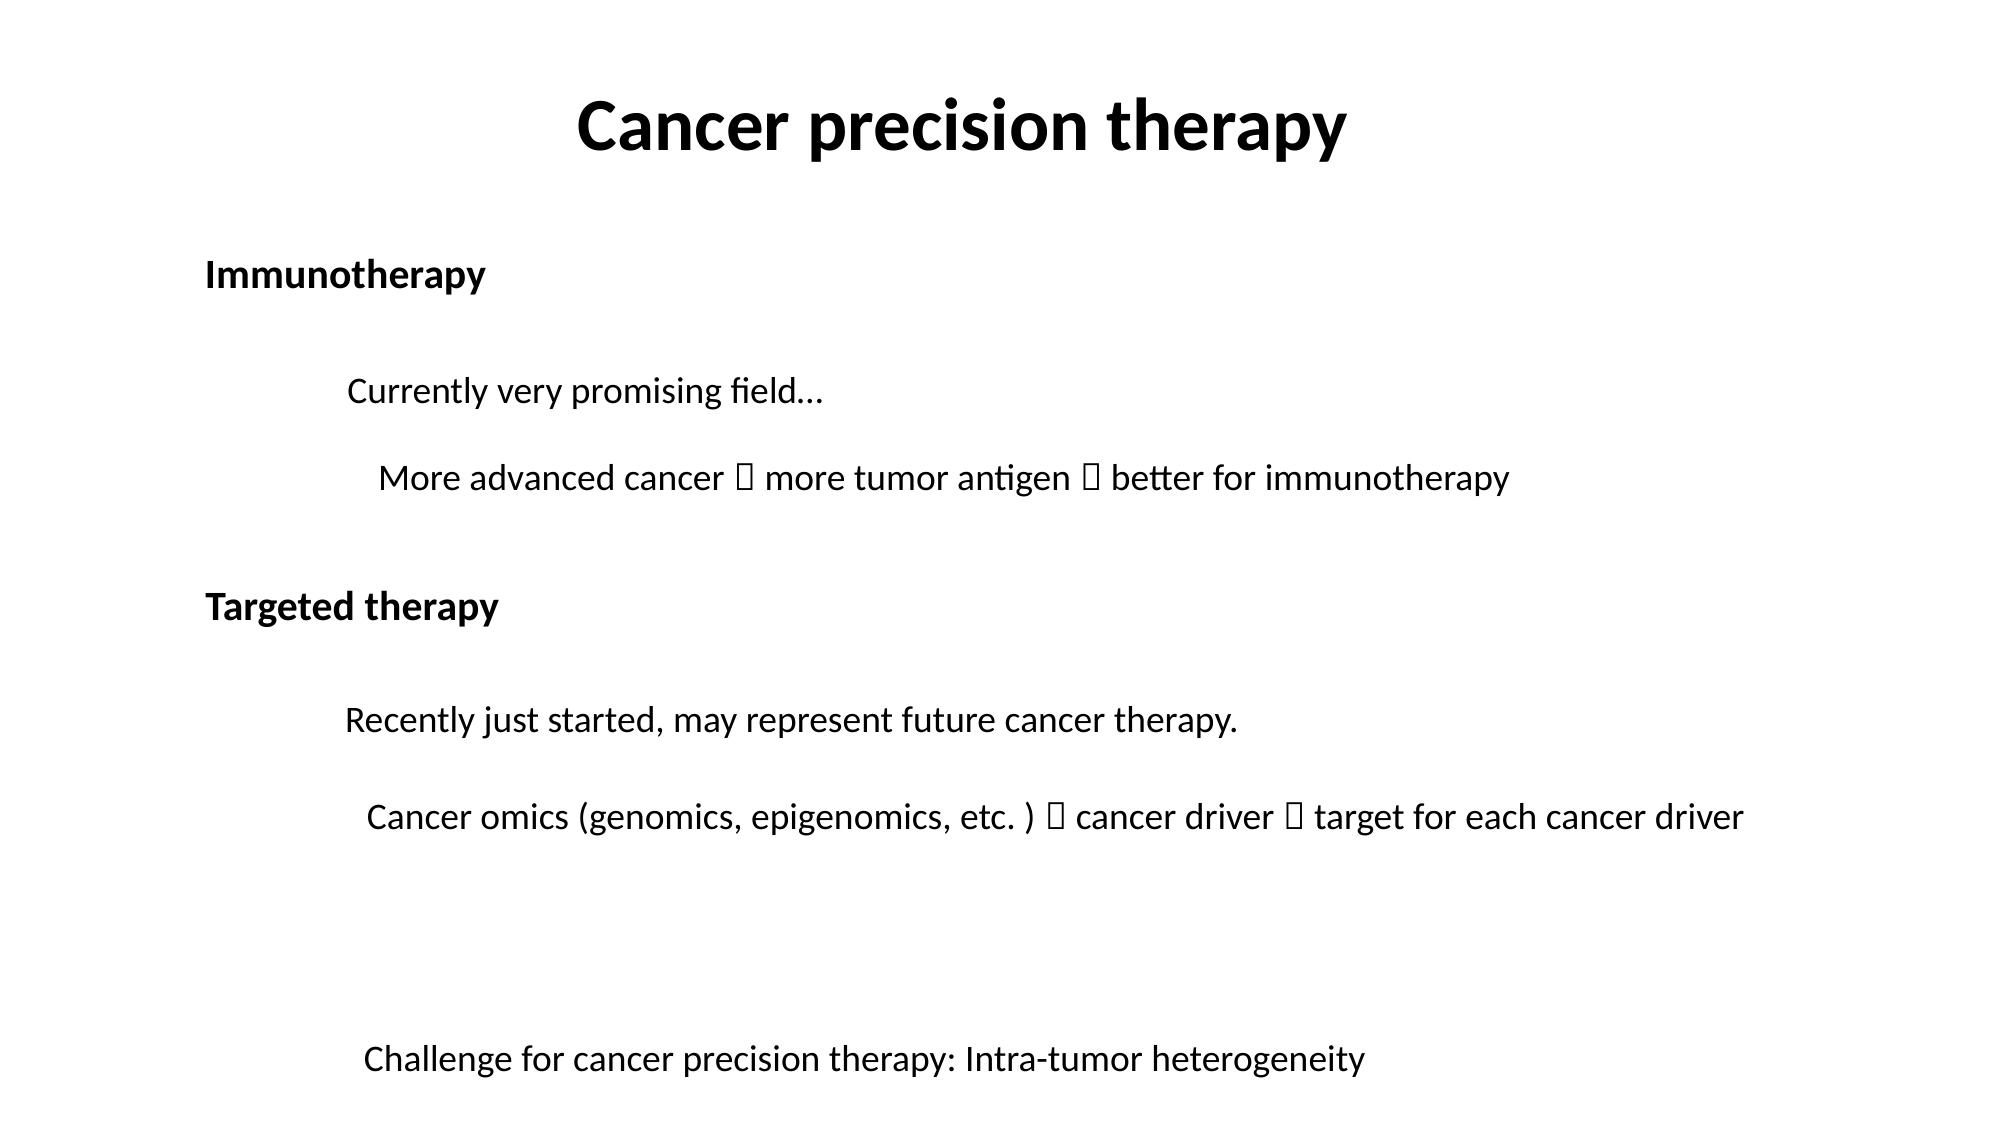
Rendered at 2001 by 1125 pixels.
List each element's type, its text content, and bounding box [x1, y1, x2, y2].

text_box Recently just started, may represent future cancer therapy. [330, 687, 1255, 748]
text_box Currently very promising field… [332, 358, 839, 419]
text_box Challenge for cancer precision therapy: Intra-tumor heterogeneity [349, 1026, 1390, 1087]
text_box Cancer precision therapy [563, 68, 1364, 173]
text_box Immunotherapy [190, 239, 511, 305]
text_box More advanced cancer  more tumor antigen  better for immunotherapy [363, 445, 1526, 506]
text_box Targeted therapy [190, 571, 515, 636]
text_box Cancer omics (genomics, epigenomics, etc. )  cancer driver  target for each cancer driver [352, 784, 1760, 845]
